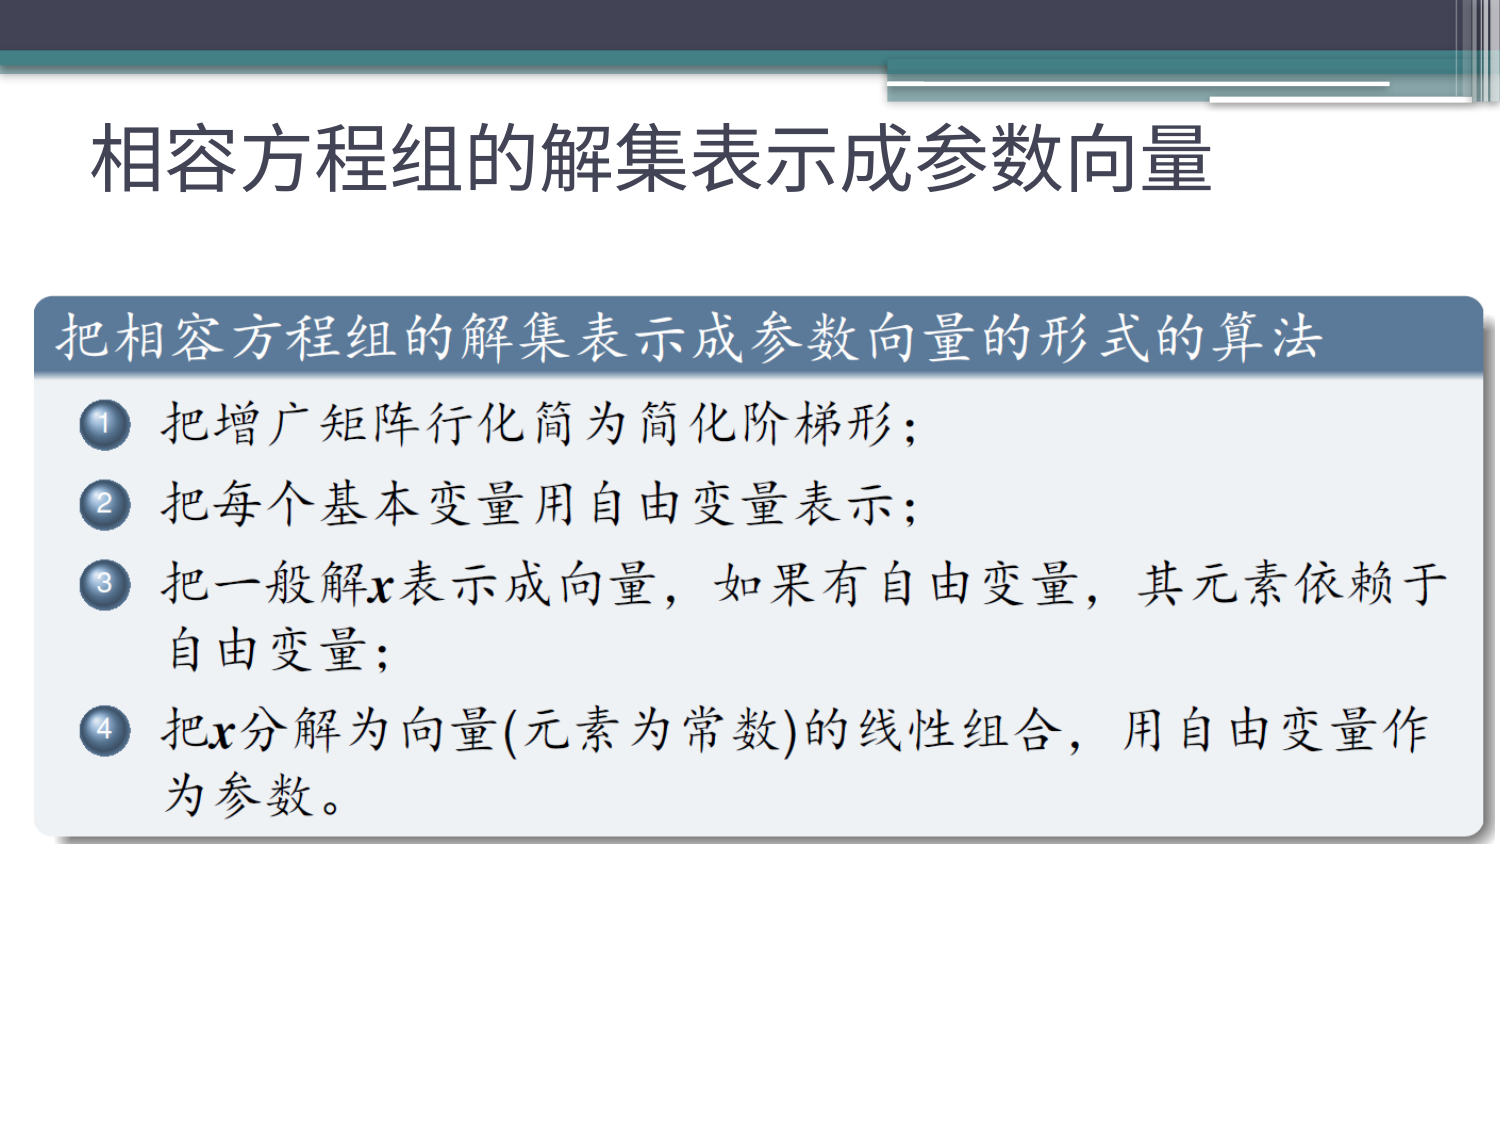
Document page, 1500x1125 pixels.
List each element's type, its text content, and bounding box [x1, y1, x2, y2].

picture [34, 292, 1495, 844]
title 相容方程组的解集表示成参数向量 [75, 68, 1425, 244]
